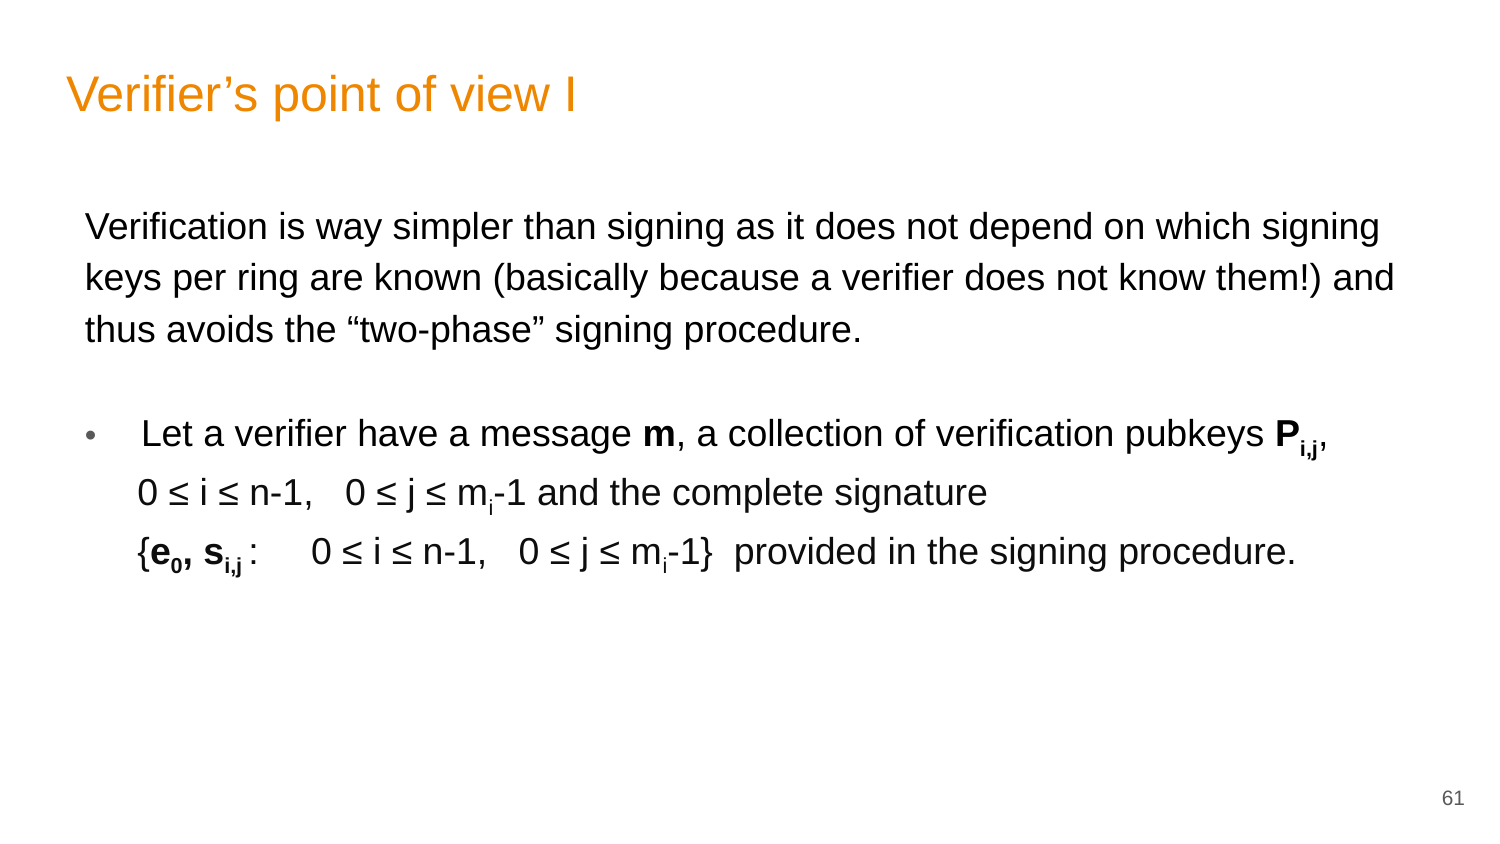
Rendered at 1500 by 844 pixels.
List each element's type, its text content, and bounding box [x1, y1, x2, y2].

list Verification is way simpler than signing as it does not depend on which signing keys per ring are known (basically because a verifier does not know them!) and thus avoids the “two-phase” signing procedure. Let a verifier have a message m, a collection of verification pubkeys Pi,j, 0 ≤ i ≤ n-1, 0 ≤ j ≤ mi-1 and the complete signature {e0, si,j : 0 ≤ i ≤ n-1, 0 ≤ j ≤ mi-1} provided in the signing procedure. [51, 134, 1449, 696]
title Verifier’s point of view I [51, 46, 1449, 134]
slide_number 61 [1389, 764, 1480, 830]
